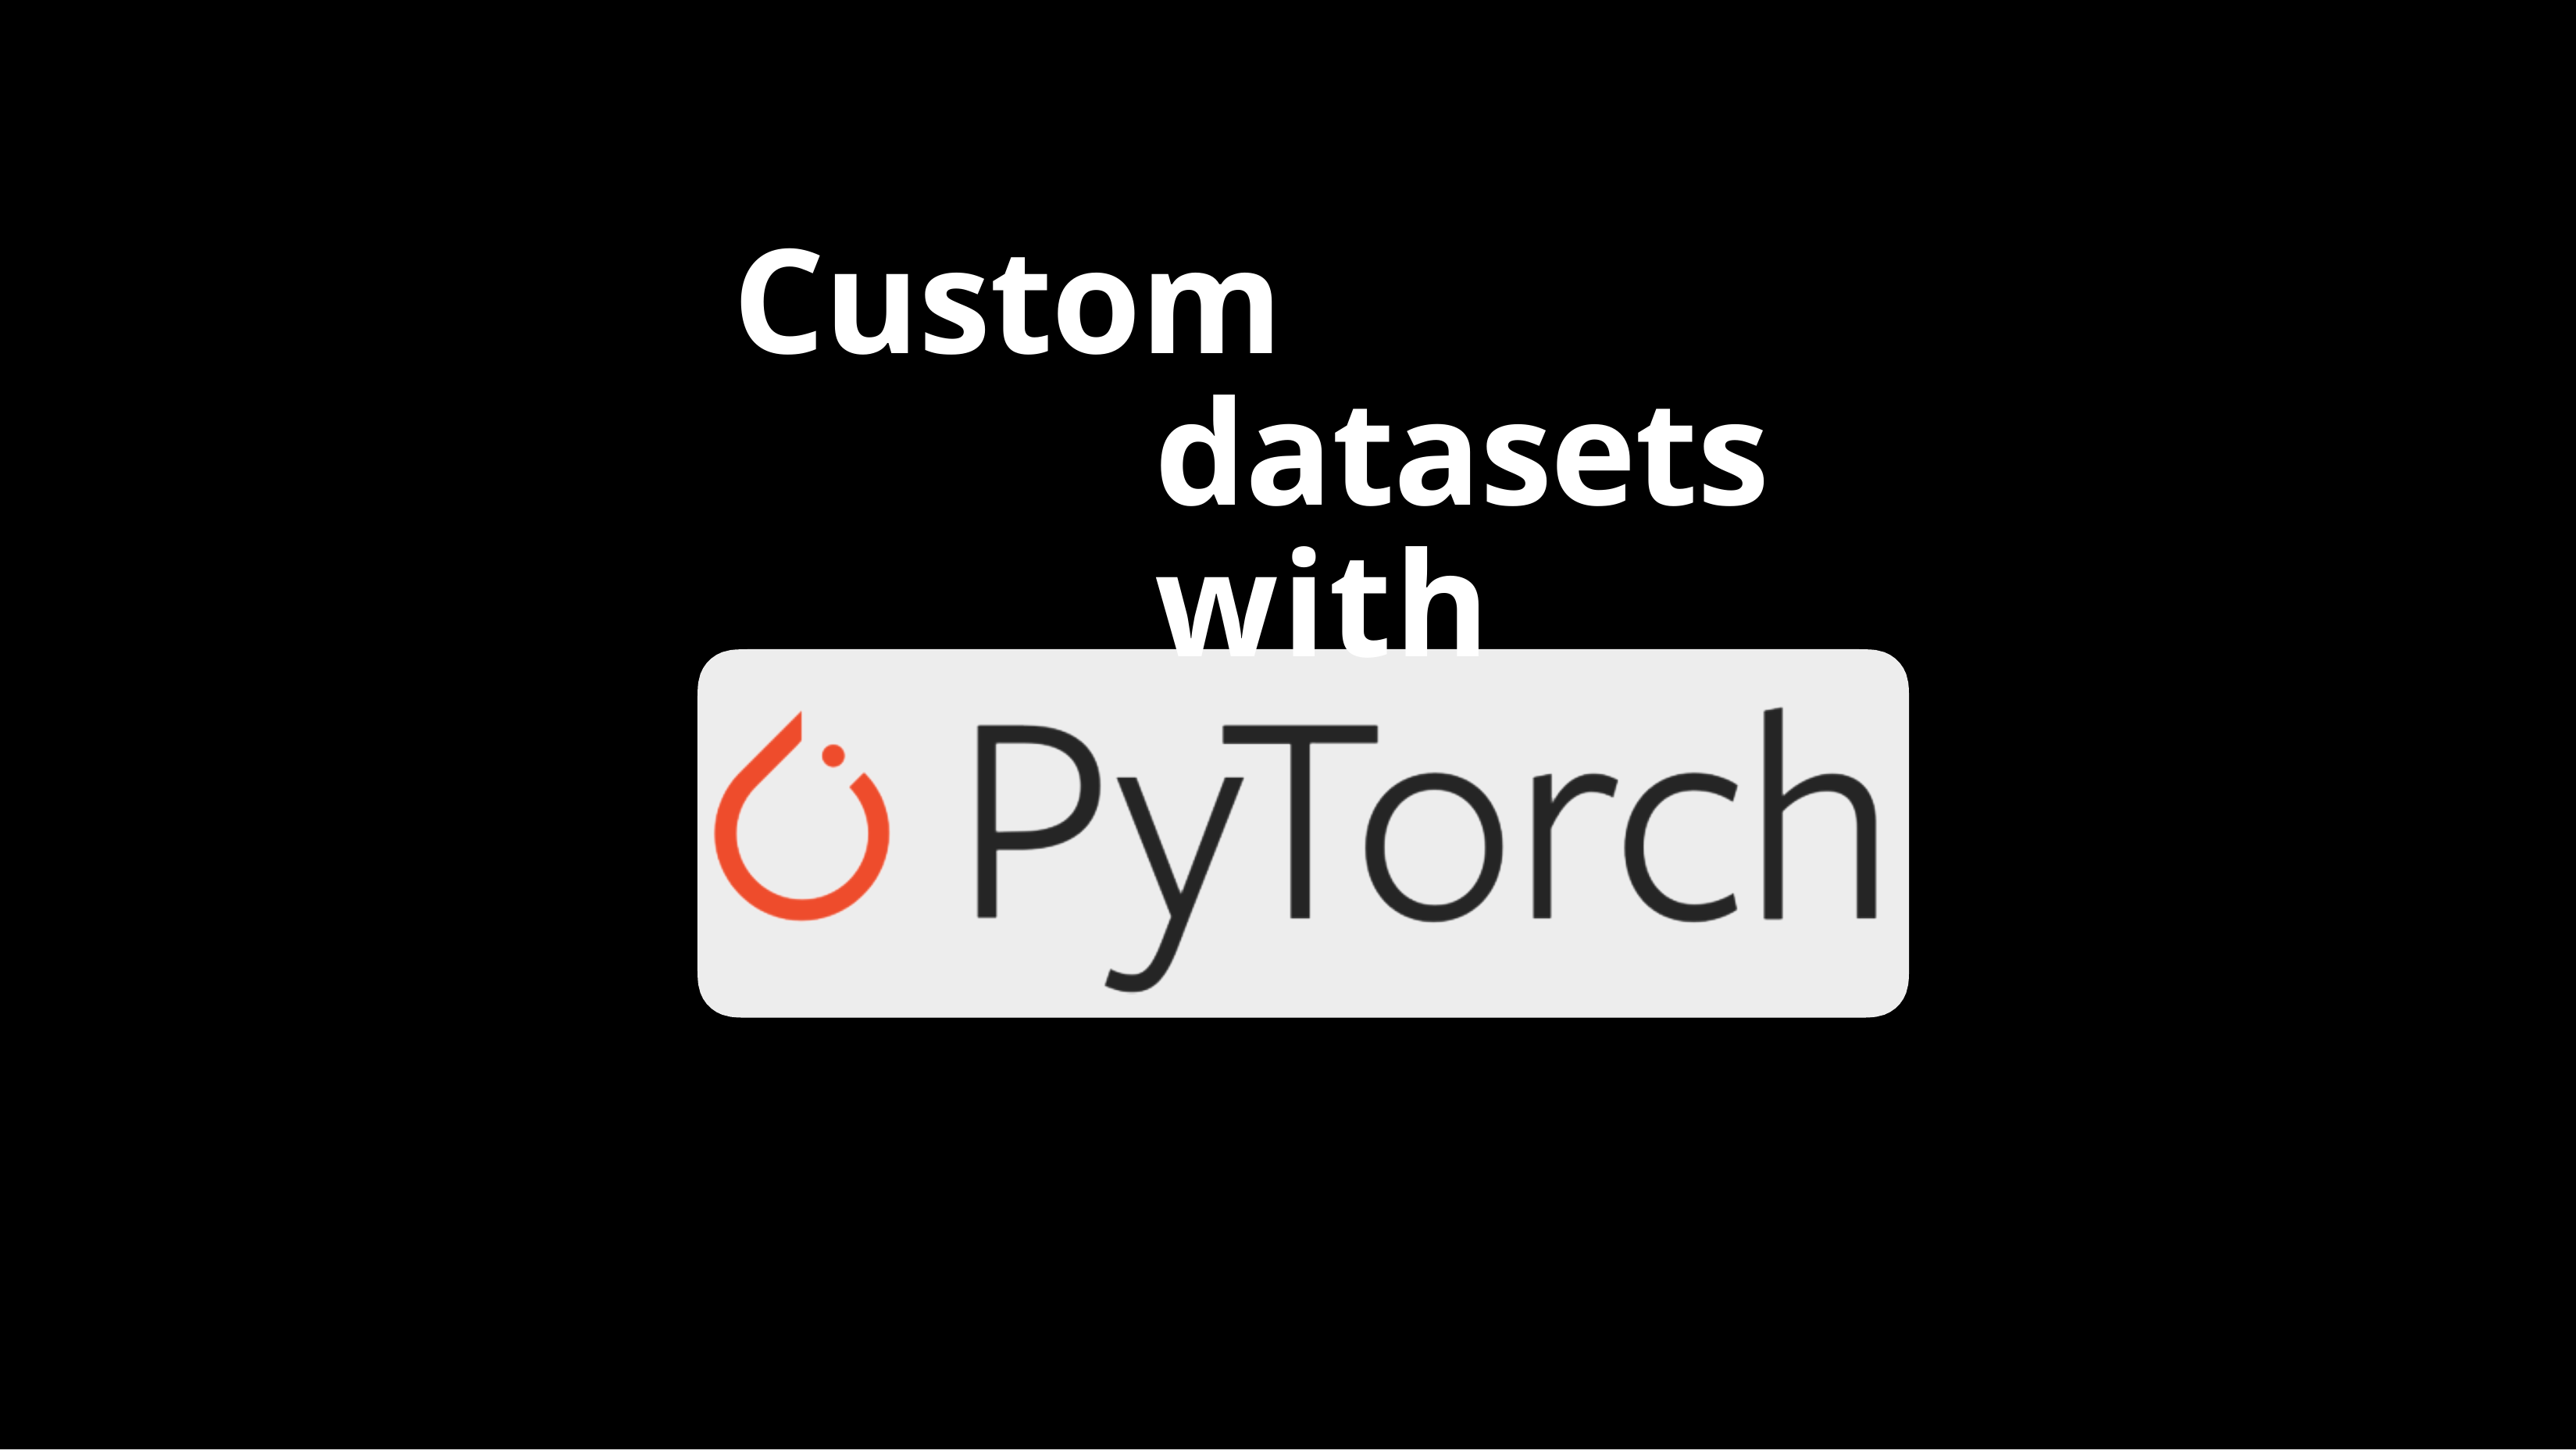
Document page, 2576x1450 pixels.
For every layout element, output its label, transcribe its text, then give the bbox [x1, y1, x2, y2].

title Custom datasets with [731, 205, 1877, 648]
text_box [697, 648, 1910, 1019]
